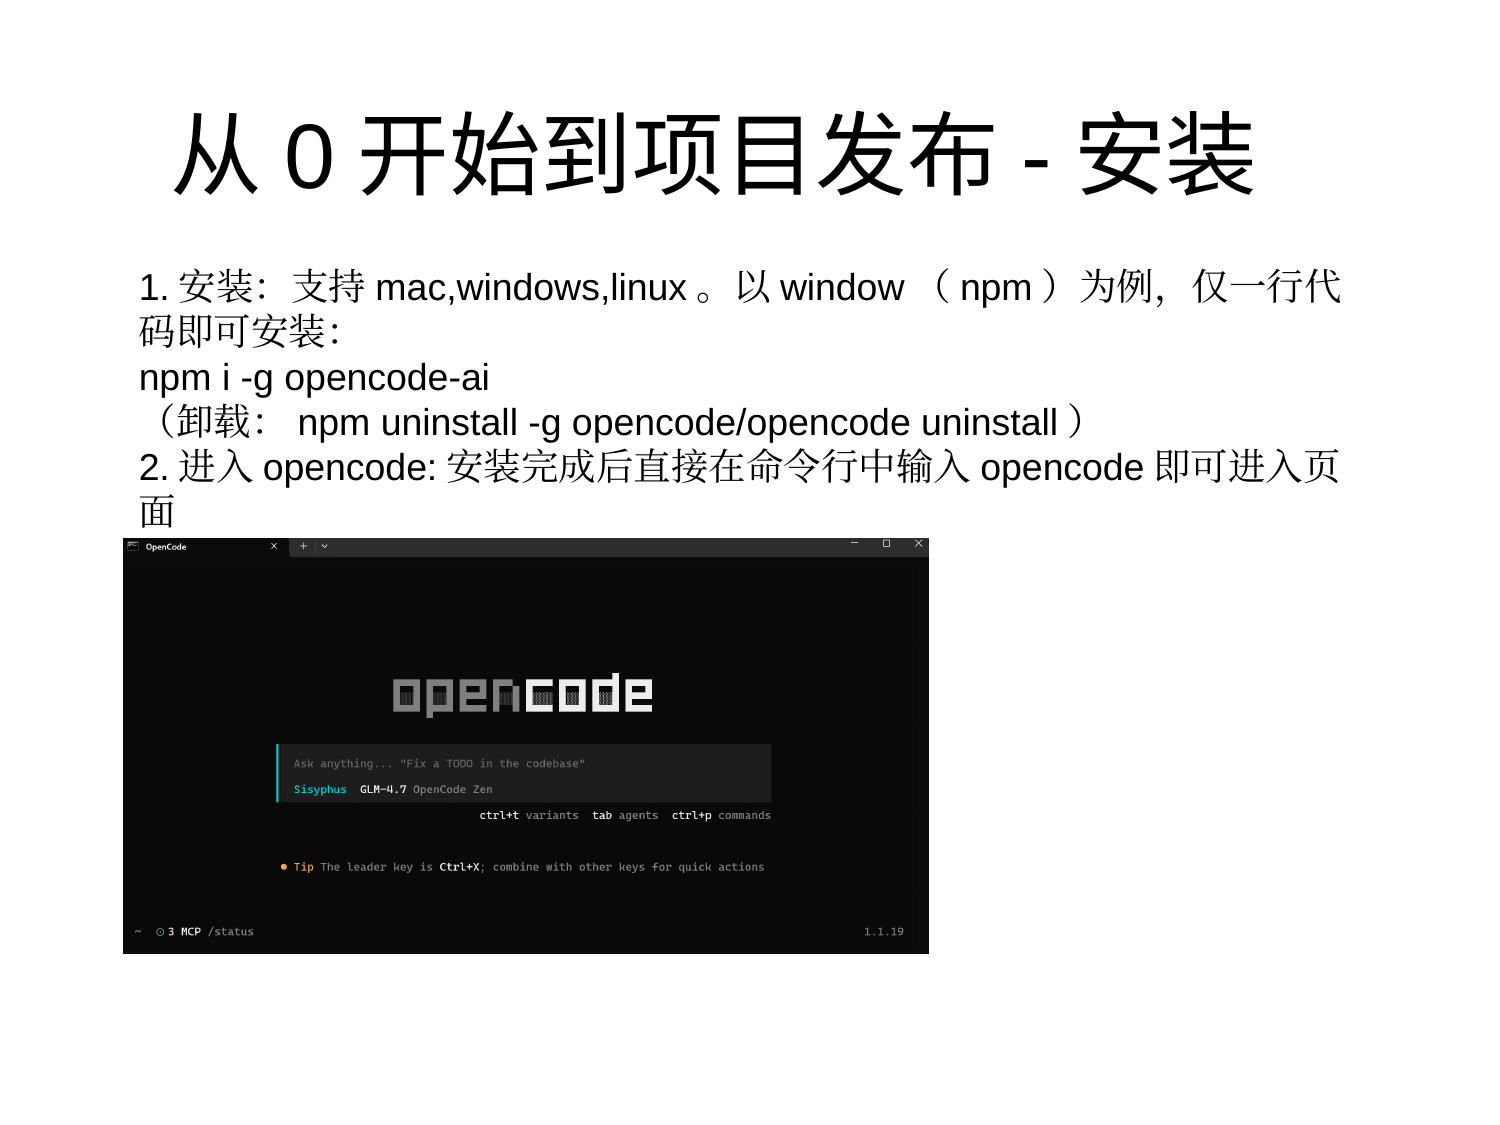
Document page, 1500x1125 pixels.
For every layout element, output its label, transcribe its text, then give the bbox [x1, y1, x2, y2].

text_box 1.安装：支持mac,windows,linux。以window（npm）为例，仅一行代码即可安装： npm i -g opencode-ai （卸载：npm uninstall -g opencode/opencode uninstall） 2.进入opencode:安装完成后直接在命令行中输入opencode即可进入页面 [123, 255, 1392, 1040]
picture [123, 538, 929, 954]
title 从0开始到项目发布-安装 [76, 30, 1352, 273]
